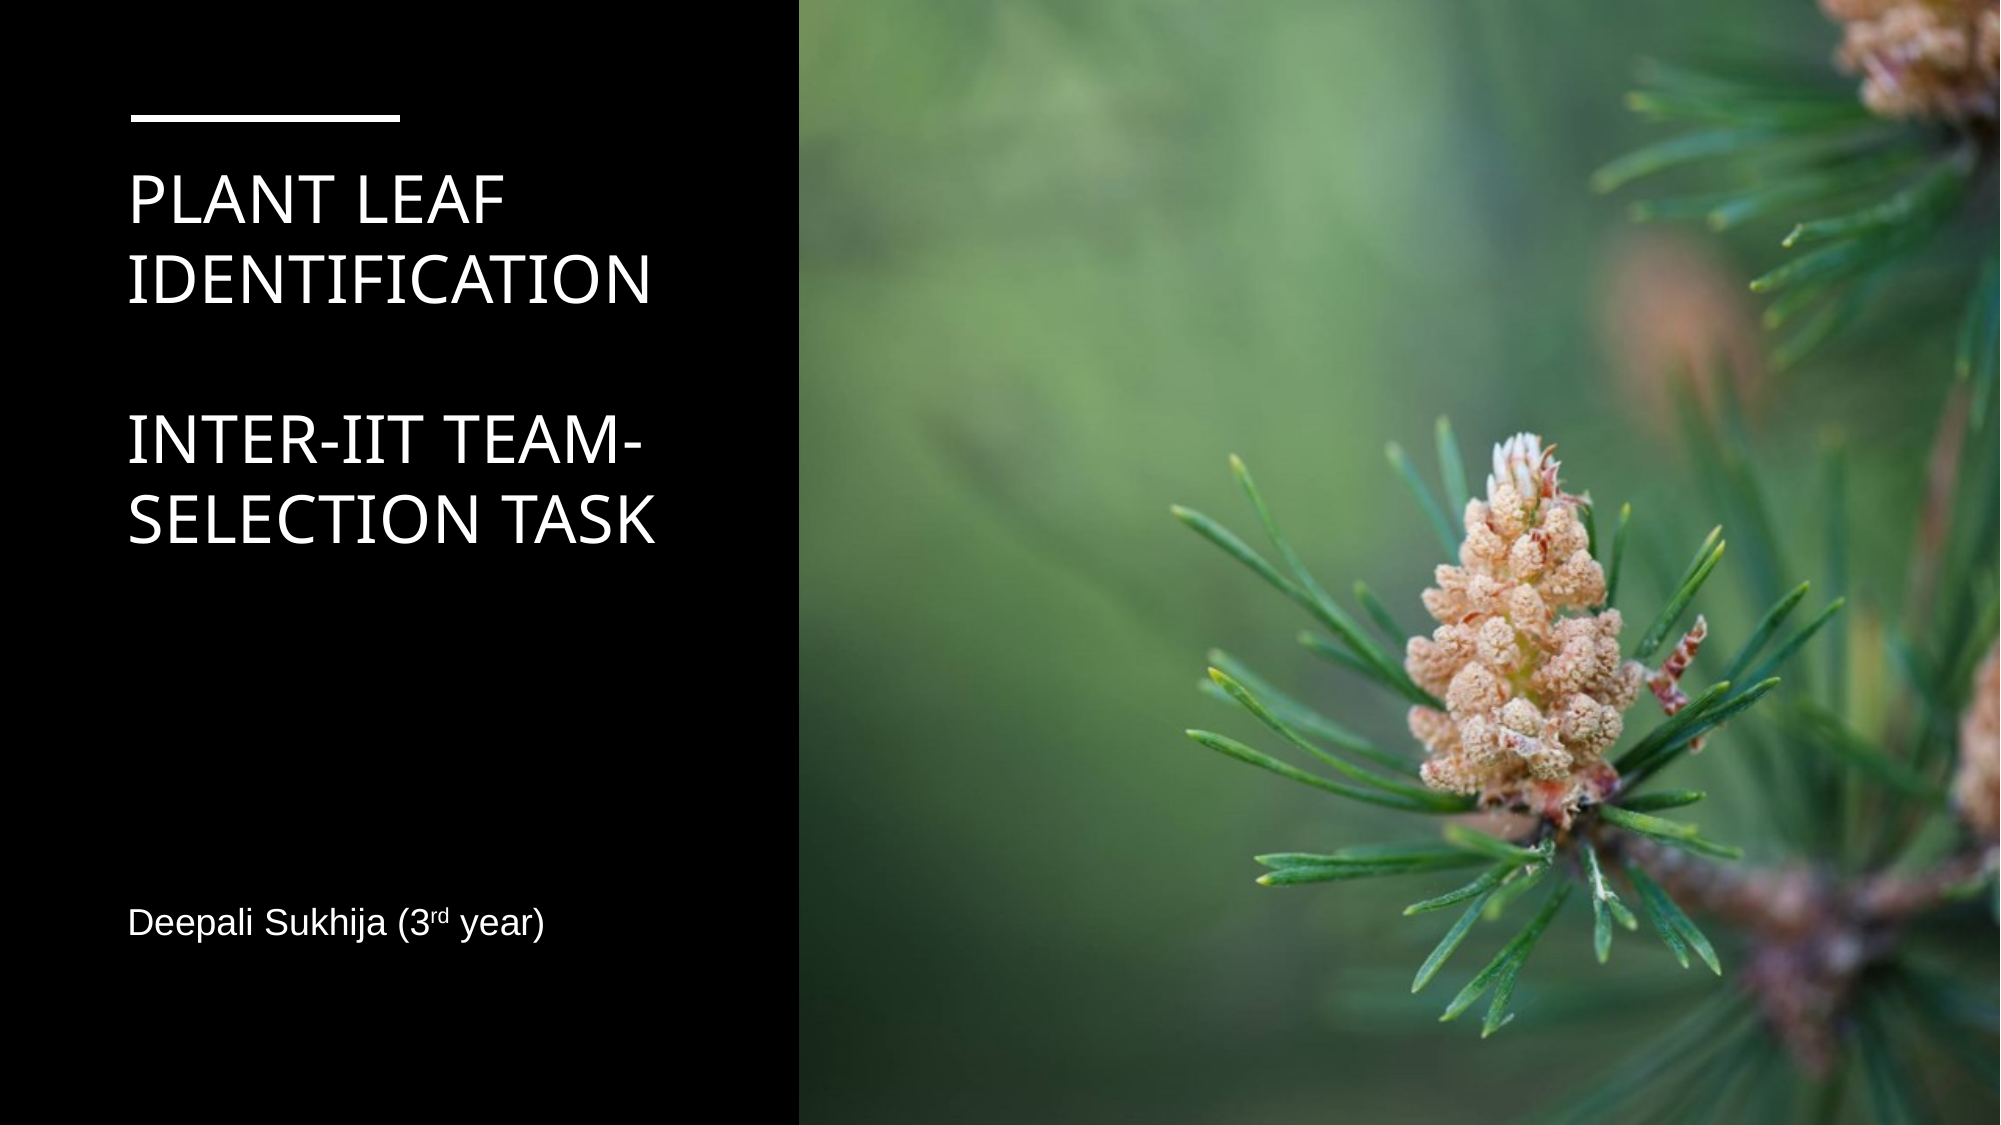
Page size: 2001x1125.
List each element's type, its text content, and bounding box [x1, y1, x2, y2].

subtitle Deepali Sukhija (3rd year) [112, 856, 667, 950]
title PLANT LEAF IDENTIFICATION INTER-IIT TEAM-SELECTION TASK [112, 149, 707, 747]
picture [799, 0, 2000, 1125]
